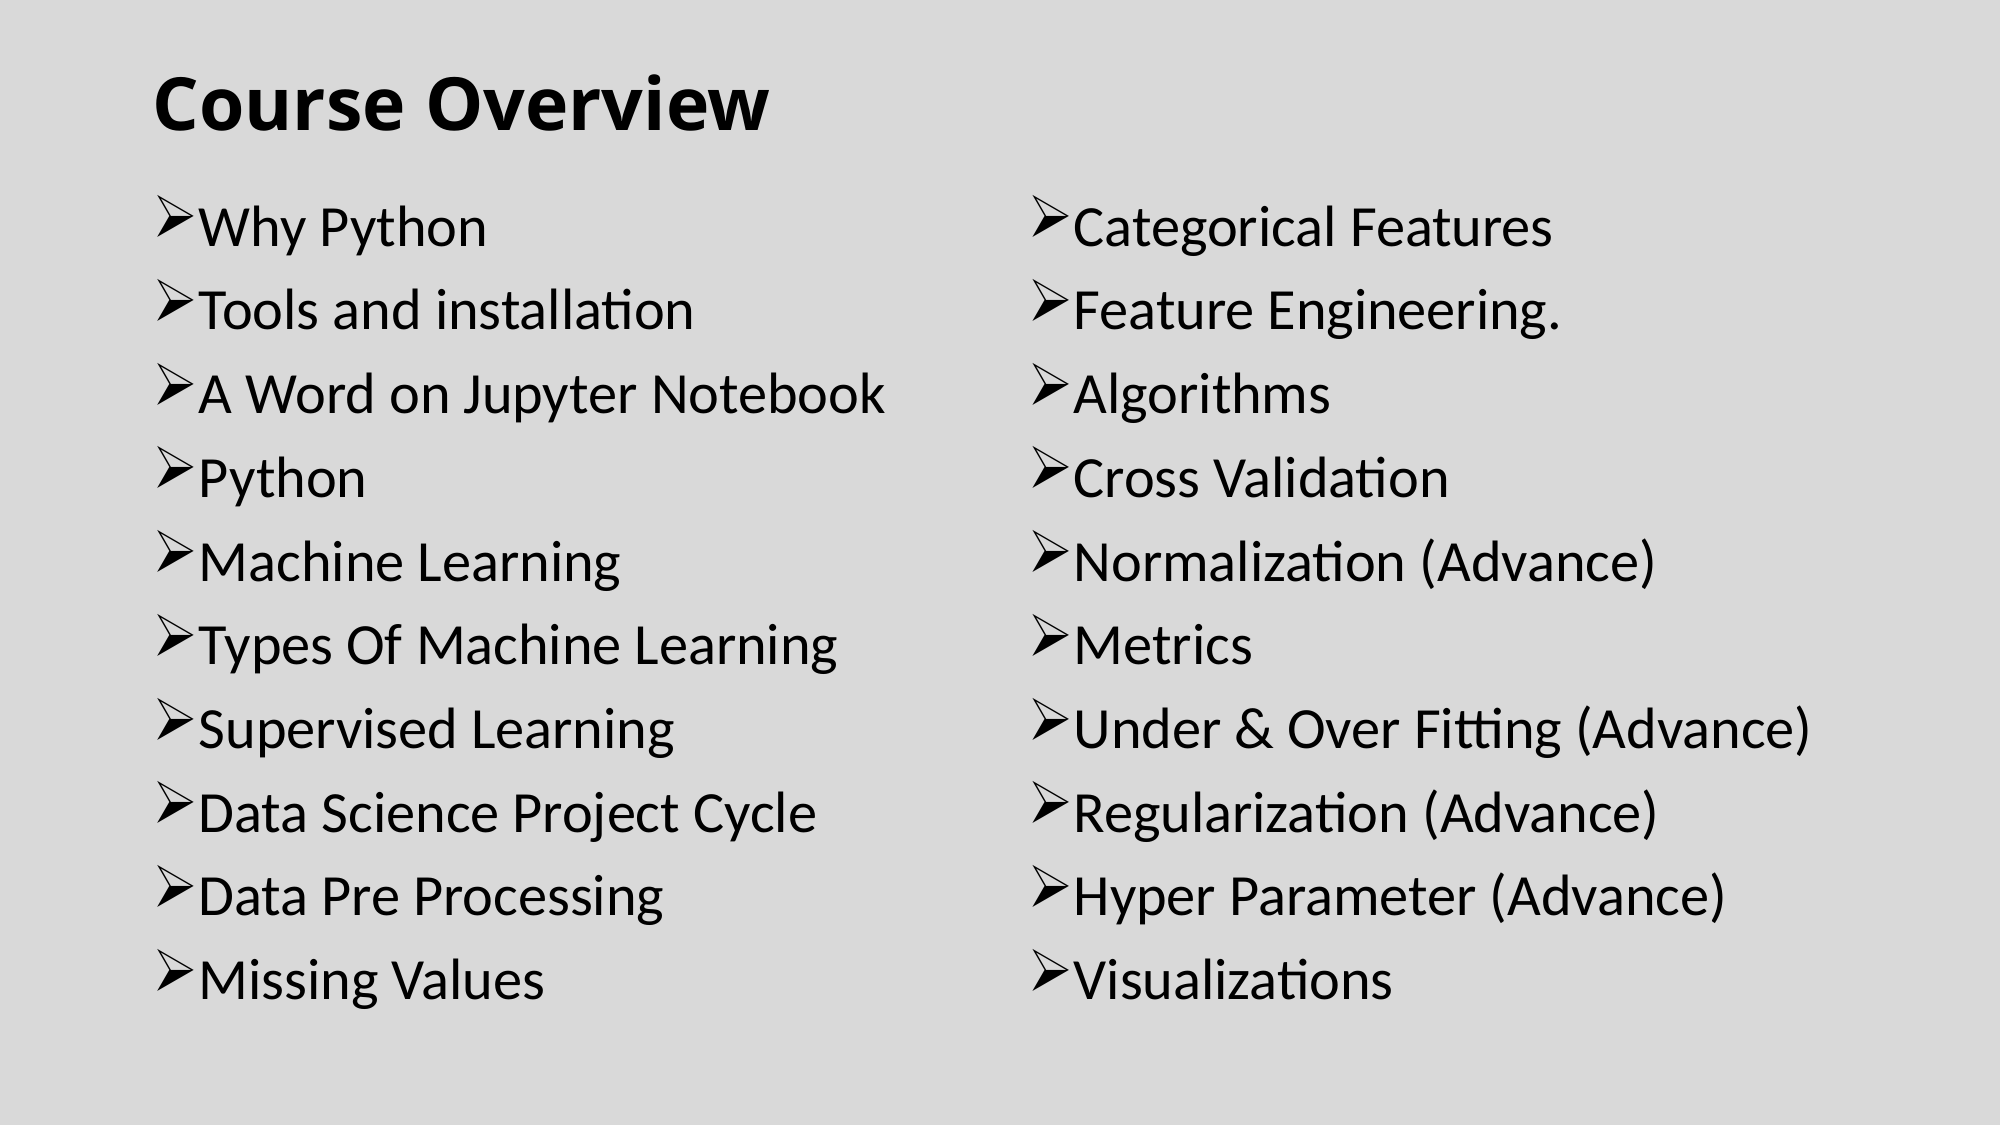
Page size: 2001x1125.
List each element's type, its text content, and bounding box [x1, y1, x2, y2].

list Categorical Features Feature Engineering. Algorithms Cross Validation Normalization (Advance) Metrics Under & Over Fitting (Advance) Regularization (Advance) Hyper Parameter (Advance) Visualizations [1012, 188, 1863, 1078]
title Course Overview [137, 59, 1863, 155]
list Why Python Tools and installation A Word on Jupyter Notebook Python Machine Learning Types Of Machine Learning Supervised Learning Data Science Project Cycle Data Pre Processing Missing Values [137, 188, 988, 1078]
